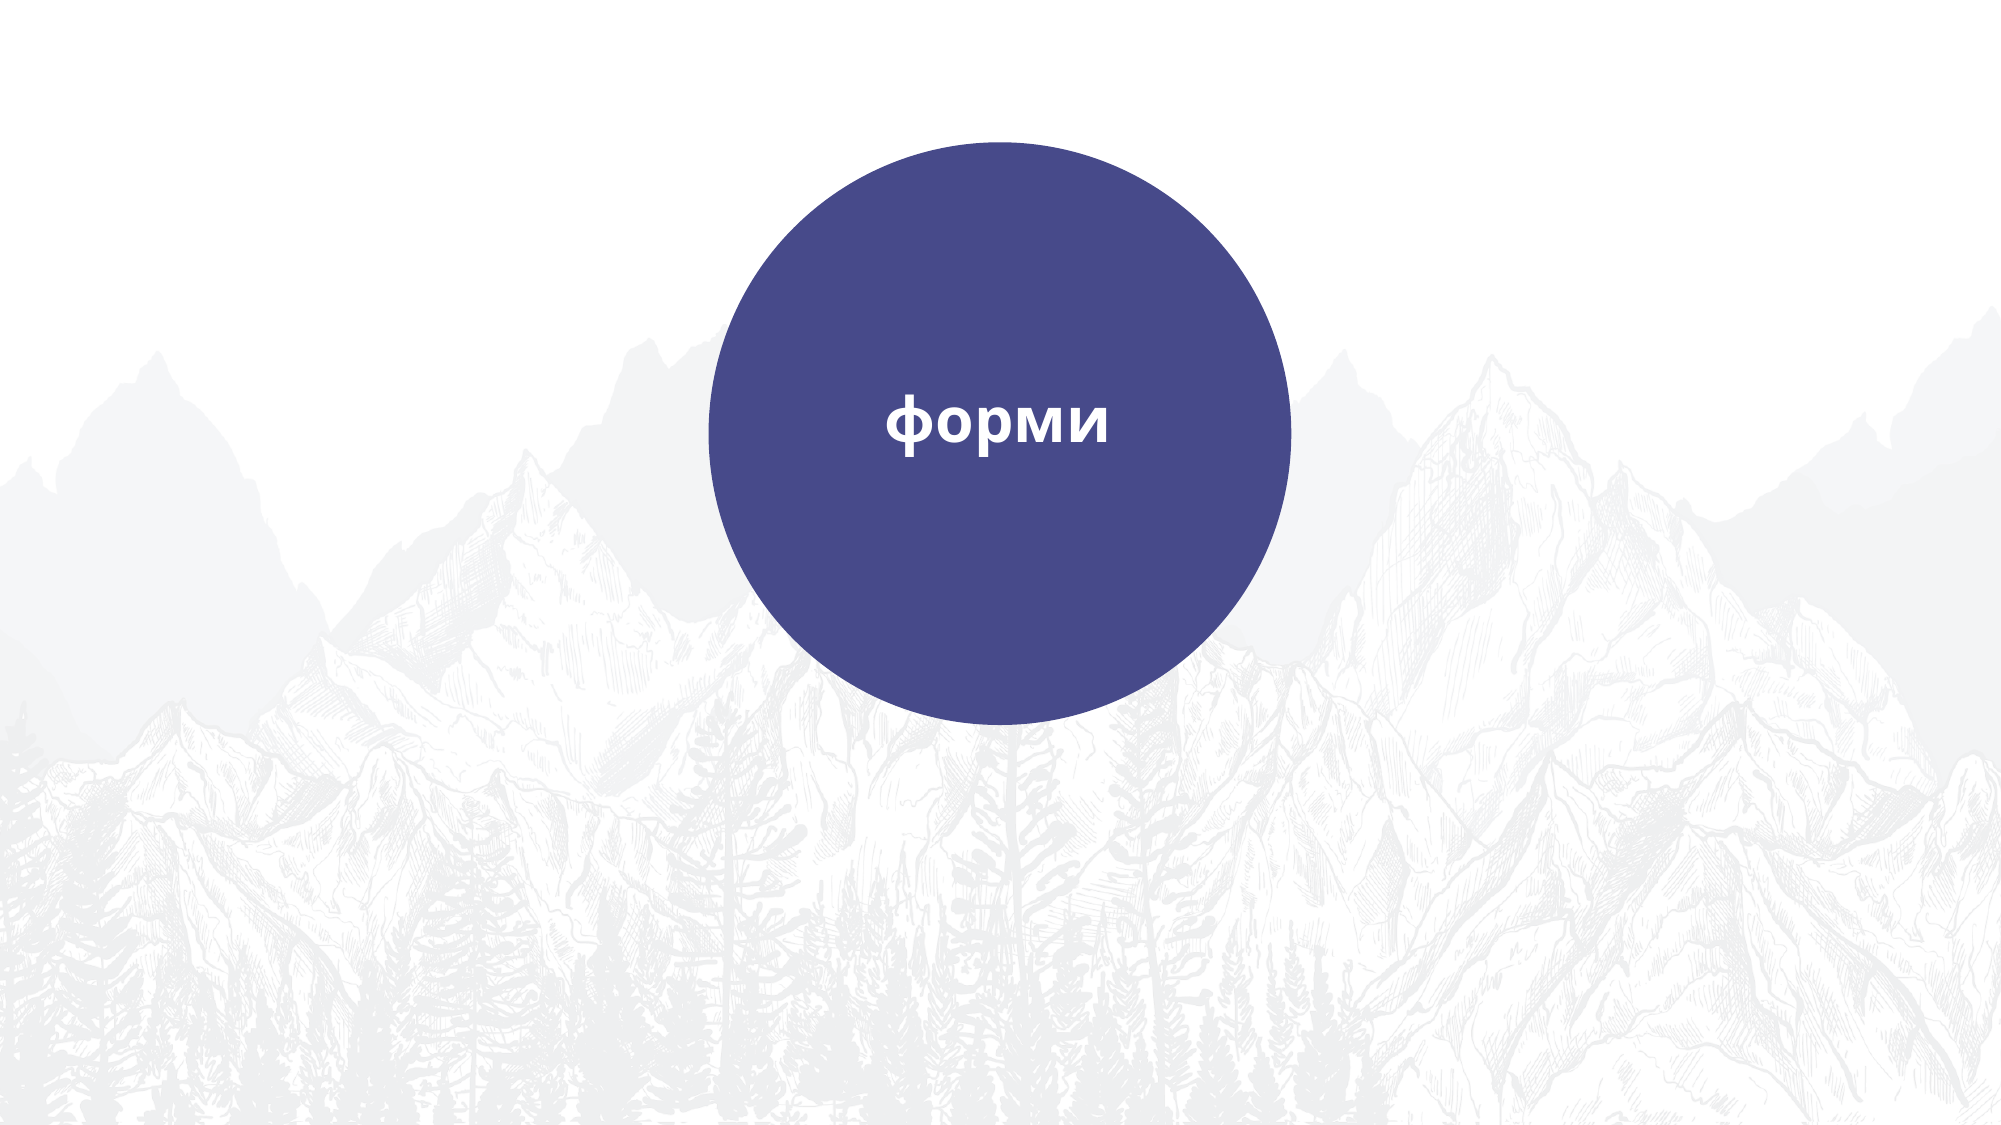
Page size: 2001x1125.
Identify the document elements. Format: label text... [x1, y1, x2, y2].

text_box форми [720, 365, 1277, 496]
